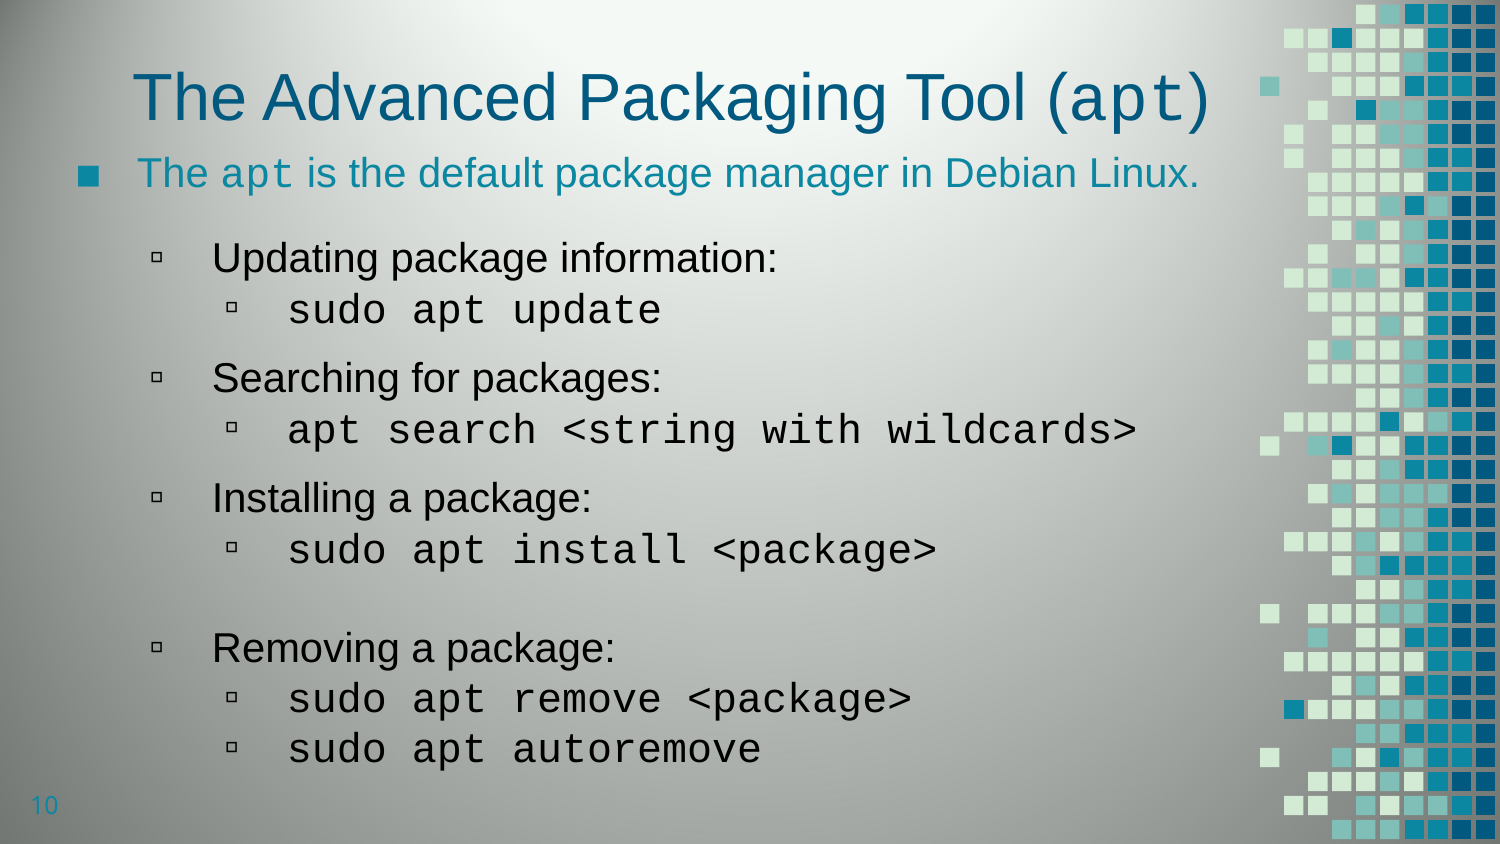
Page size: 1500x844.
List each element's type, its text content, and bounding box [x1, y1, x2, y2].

list The apt is the default package manager in Debian Linux. Updating package information: sudo apt update Searching for packages: apt search <string with wildcards> Installing a package: sudo apt install <package> Removing a package: sudo apt remove <package> sudo apt autoremove [46, 131, 1383, 774]
slide_number 10 [15, 774, 105, 839]
picture [0, 0, 1500, 844]
title The Advanced Packaging Tool (apt) [117, 7, 1283, 131]
